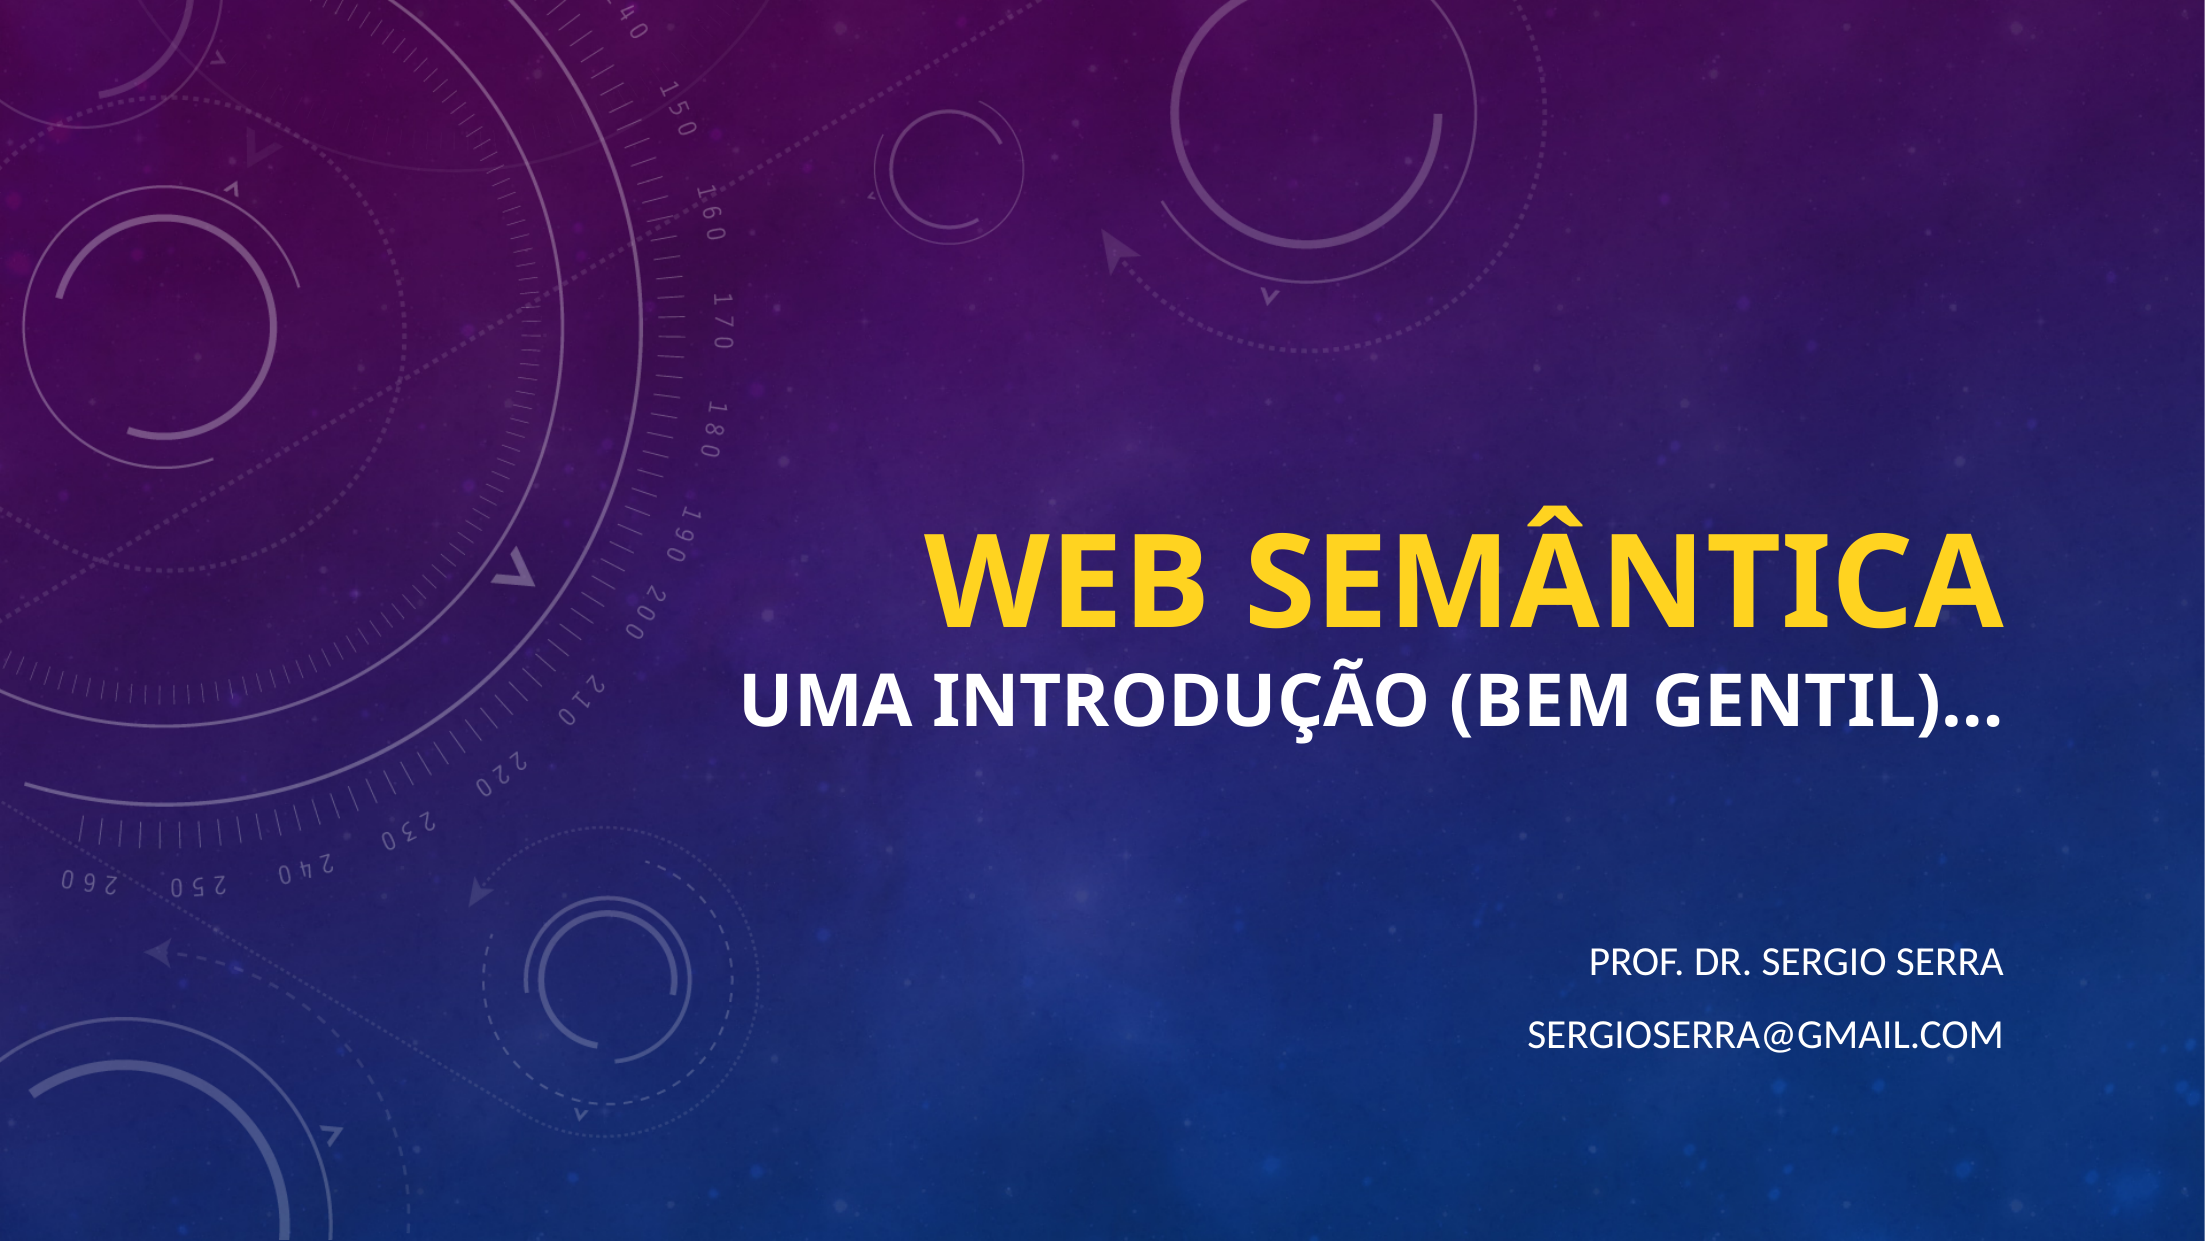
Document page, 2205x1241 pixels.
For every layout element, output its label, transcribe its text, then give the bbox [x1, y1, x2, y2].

subtitle Prof. Dr. Sergio Serra sergioserra@gmail.com [717, 927, 2019, 1182]
title Web Semântica Uma introdução (BEM gentil)… [718, 466, 2020, 905]
picture [0, 0, 2205, 1241]
